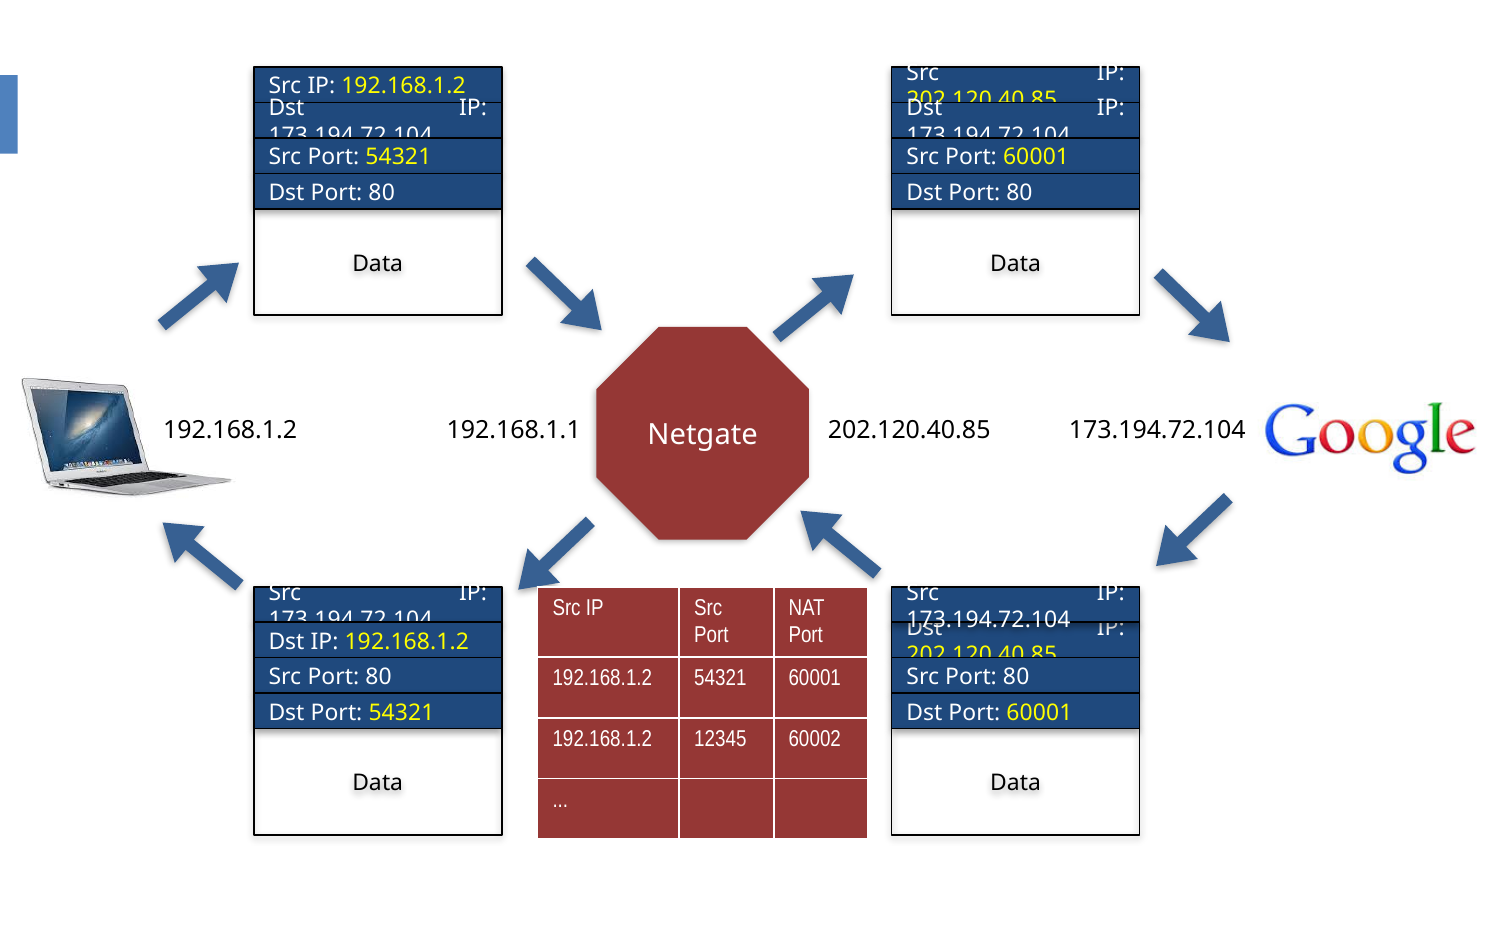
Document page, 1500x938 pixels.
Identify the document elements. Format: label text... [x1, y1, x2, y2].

text_box Src IP: 173.194.72.104 [253, 586, 503, 621]
text_box 202.120.40.85 [785, 406, 1033, 452]
text_box Dst IP: 173.194.72.104 [253, 102, 503, 137]
text_box Src IP: 192.168.1.2 [253, 66, 503, 102]
text_box Src Port: 80 [891, 657, 1140, 692]
table_cell 54321 [680, 658, 773, 717]
table_cell 192.168.1.2 [538, 719, 678, 778]
table_cell 60002 [775, 719, 867, 778]
text_box [157, 261, 240, 331]
text_box [799, 509, 883, 580]
text_box Dst IP: 173.194.72.104 [891, 102, 1140, 137]
text_box Src IP: 173.194.72.104 [891, 586, 1140, 623]
table_cell 60001 [775, 658, 867, 717]
text_box [525, 255, 603, 332]
table_cell [775, 779, 867, 838]
text_box Src Port: 80 [253, 657, 503, 692]
text_box Dst Port: 80 [253, 173, 503, 208]
text_box [1155, 492, 1234, 567]
text_box Data [891, 728, 1140, 836]
text_box Dst IP: 192.168.1.2 [253, 621, 503, 657]
text_box Netgate [595, 326, 810, 541]
text_box Src Port: 60001 [891, 137, 1140, 172]
picture [0, 362, 241, 511]
text_box [771, 273, 855, 343]
text_box 192.168.1.2 [245, 406, 349, 452]
text_box Dst Port: 80 [891, 173, 1140, 208]
text_box Data [253, 208, 503, 316]
text_box 173.194.72.104 [1033, 406, 1244, 452]
text_box Dst Port: 54321 [253, 692, 503, 727]
text_box Data [891, 208, 1140, 316]
text_box Src Port: 54321 [253, 137, 503, 172]
text_box [1153, 267, 1231, 343]
table_header NAT Port [775, 588, 867, 656]
table_header Src Port [680, 588, 773, 656]
table_cell 12345 [680, 719, 773, 778]
text_box [161, 521, 245, 592]
table_cell 192.168.1.2 [538, 658, 678, 717]
text_box Data [253, 728, 503, 836]
text_box Dst IP: 202.120.40.85 [891, 631, 1140, 657]
table_cell ... [538, 779, 678, 838]
text_box [517, 516, 596, 591]
text_box Src IP: 202.120.40.85 [891, 66, 1140, 101]
picture [1249, 314, 1495, 560]
table_cell [680, 779, 773, 838]
text_box Dst Port: 60001 [891, 692, 1140, 727]
table_header Src IP [538, 588, 678, 656]
text_box 192.168.1.1 [395, 406, 632, 452]
